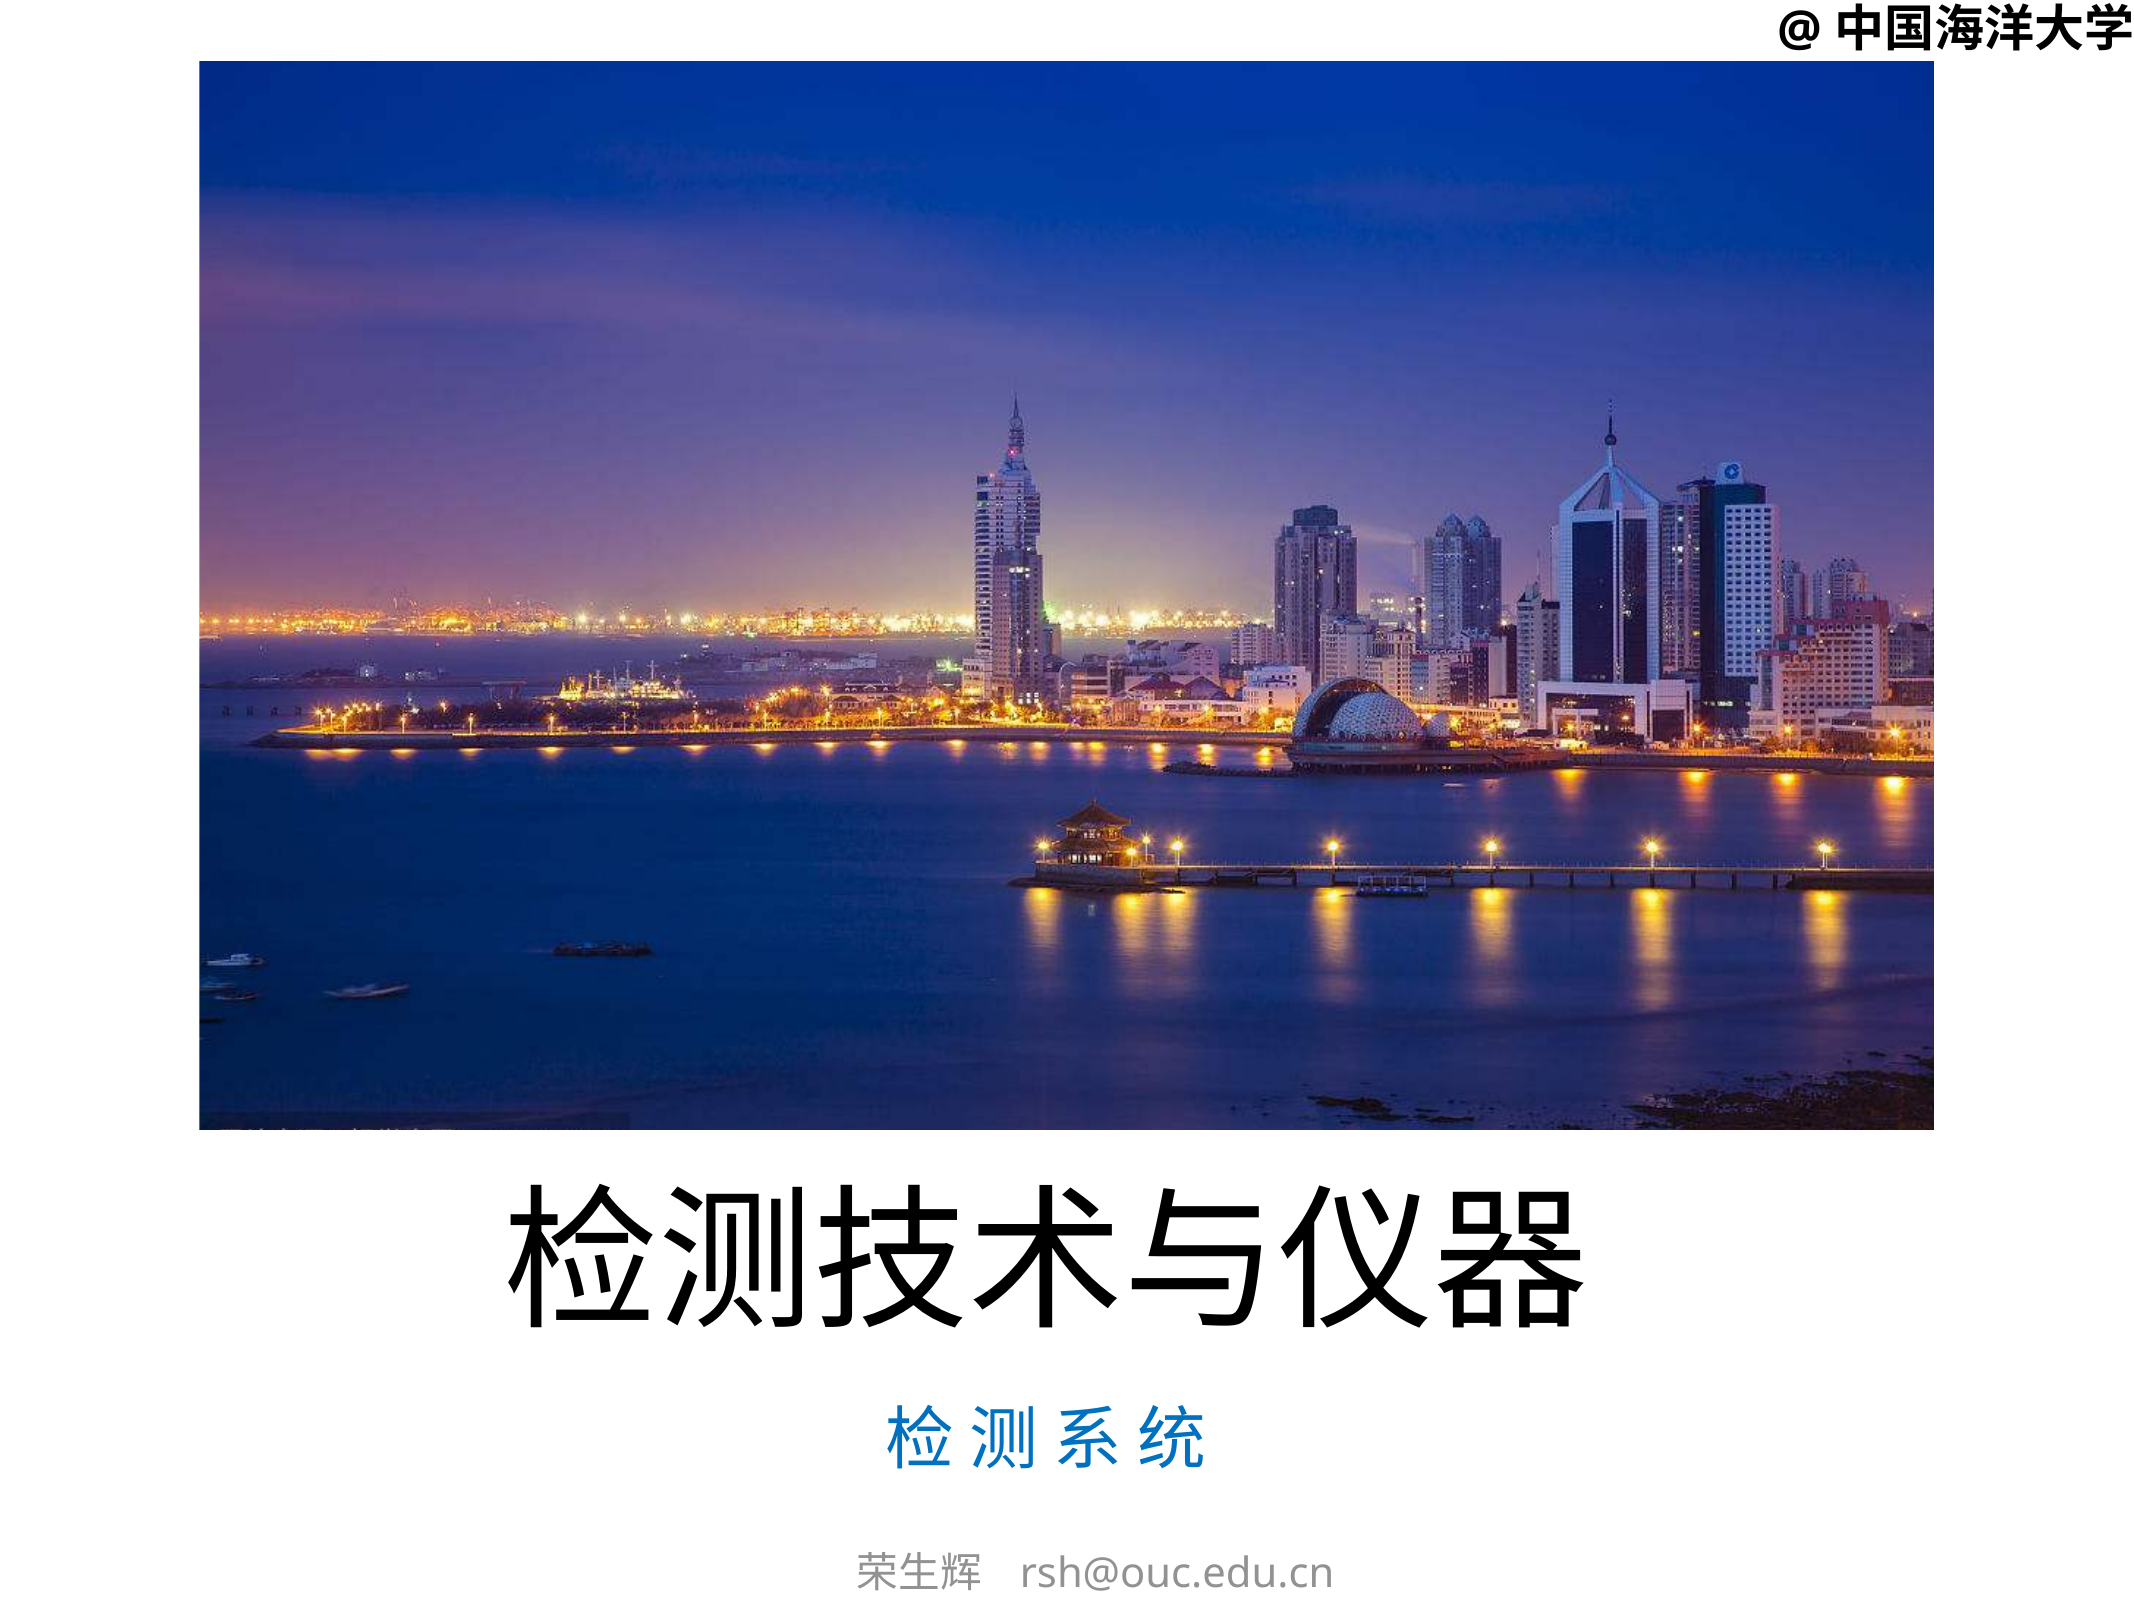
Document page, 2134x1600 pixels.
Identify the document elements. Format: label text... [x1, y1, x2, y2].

title 检测技术与仪器 [186, 1121, 1905, 1356]
list 检 测 系 统 [186, 1386, 1905, 1573]
picture [199, 61, 1935, 1131]
